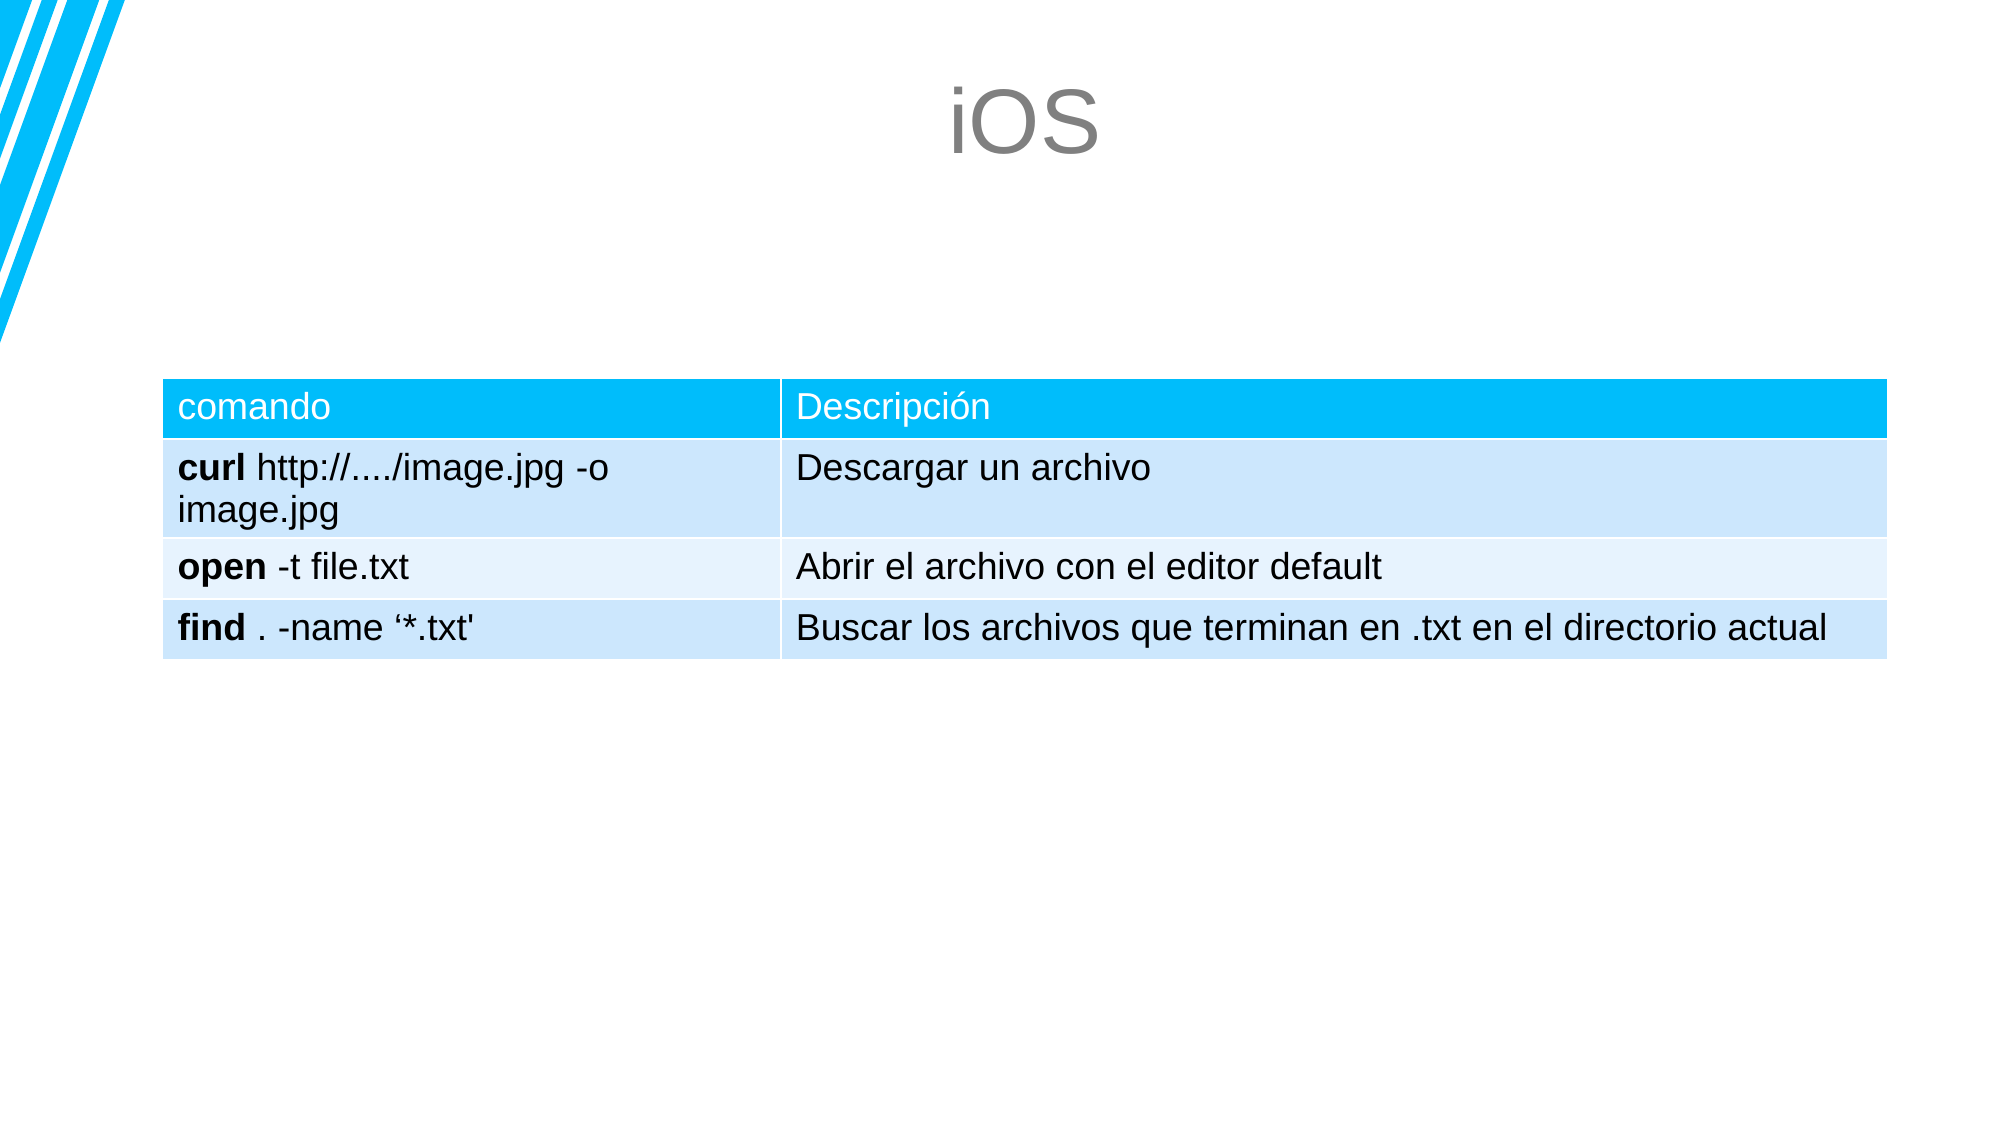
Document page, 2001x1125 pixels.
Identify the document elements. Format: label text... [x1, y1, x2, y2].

table_header Descripción [782, 379, 1887, 438]
table_cell Abrir el archivo con el editor default [782, 539, 1887, 598]
table_cell open -t file.txt [163, 539, 780, 598]
table_cell Buscar los archivos que terminan en .txt en el directorio actual [782, 600, 1887, 659]
table_header comando [163, 379, 780, 438]
table_cell find . -name ‘*.txt' [163, 600, 780, 659]
title iOS [162, 67, 1888, 285]
table_cell curl http://..../image.jpg -o image.jpg [163, 440, 780, 537]
table_cell Descargar un archivo [782, 440, 1887, 537]
